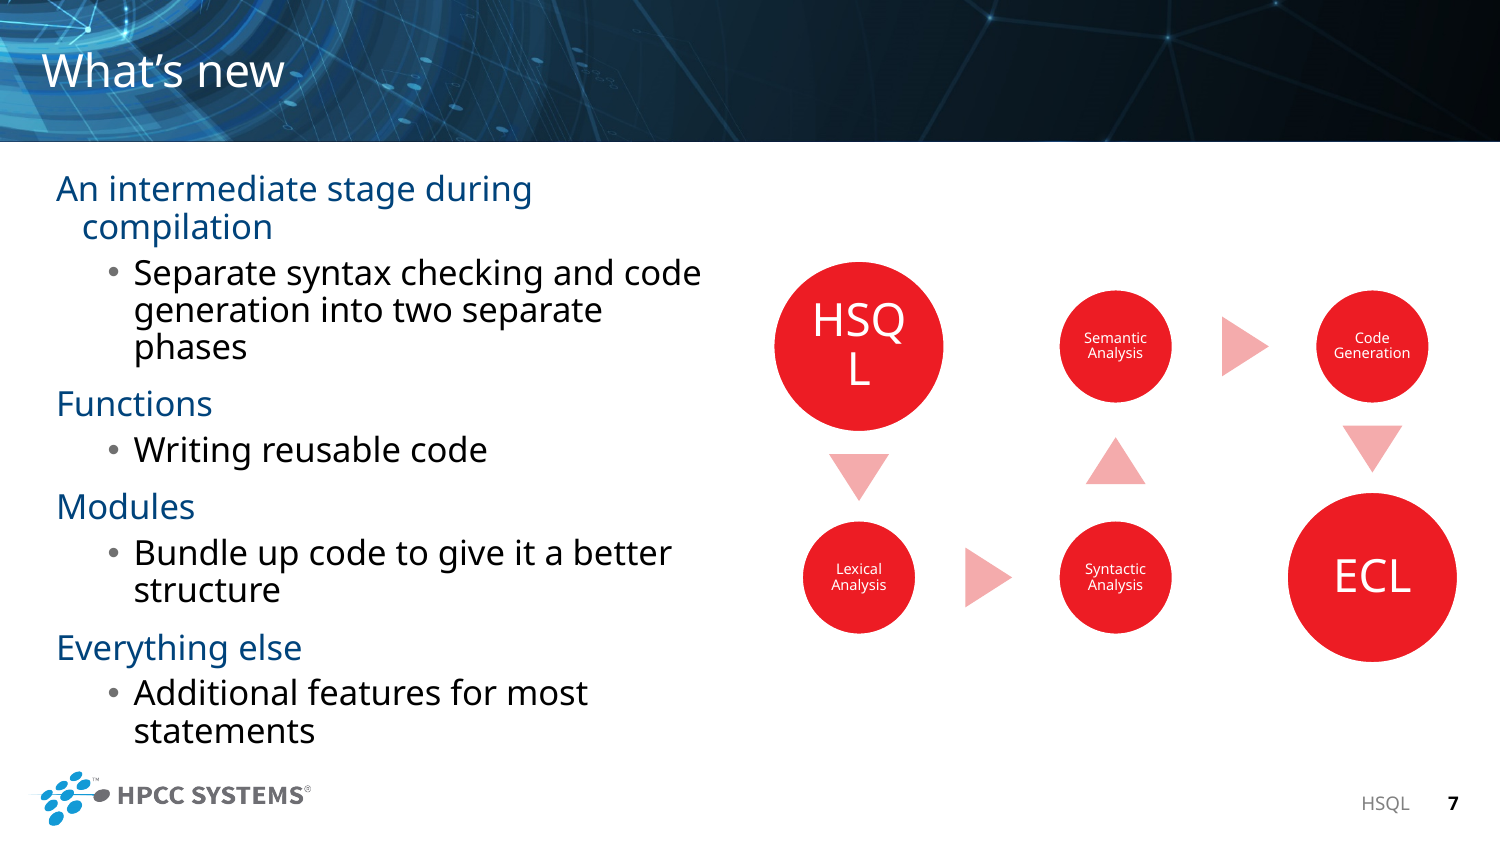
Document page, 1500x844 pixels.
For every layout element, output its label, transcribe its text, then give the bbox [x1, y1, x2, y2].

title What’s new [41, 48, 1458, 156]
picture [0, 0, 1500, 142]
list An intermediate stage during compilation Separate syntax checking and code generation into two separate phases Functions Writing reusable code Modules Bundle up code to give it a better structure Everything else Additional features for most statements [41, 164, 727, 760]
slide_number 7 [1410, 781, 1459, 827]
picture [28, 771, 311, 826]
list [773, 164, 1458, 760]
footer HSQL [851, 781, 1410, 827]
